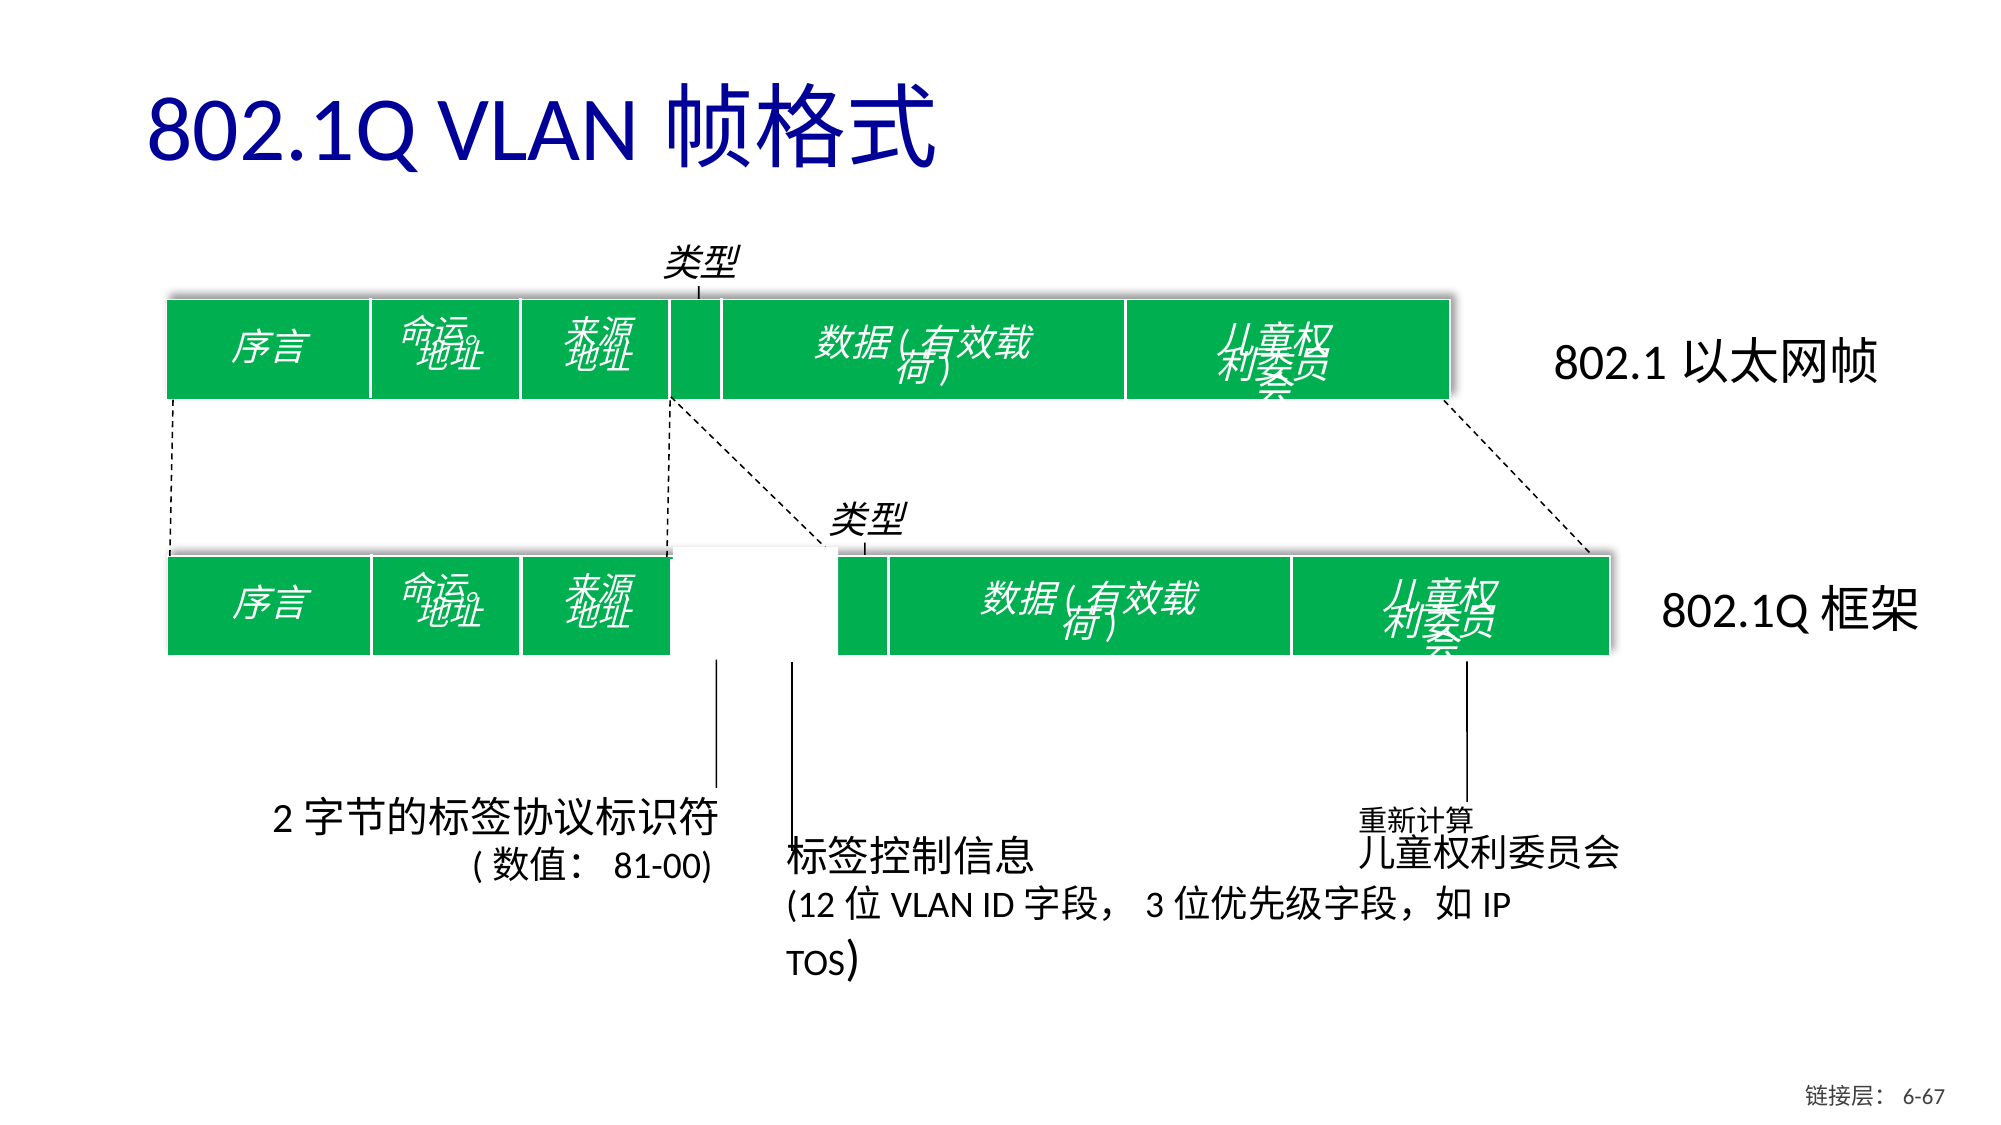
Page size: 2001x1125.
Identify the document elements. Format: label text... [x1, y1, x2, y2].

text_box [159, 231, 1450, 396]
slide_number 链接层：6- 66 [1510, 1065, 1961, 1125]
text_box 2字节的标签协议标识符 (数值：81-00) [252, 783, 736, 893]
title 802.1Q VLAN帧格式 [131, 57, 1857, 205]
text_box 标签控制信息 (12位VLAN ID字段，3位优先级字段，如IP TOS) [771, 822, 1562, 993]
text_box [159, 396, 1948, 670]
text_box 重新计算 儿童权利委员会 [1343, 801, 1644, 881]
text_box 802.1以太网帧 [1538, 321, 1895, 396]
